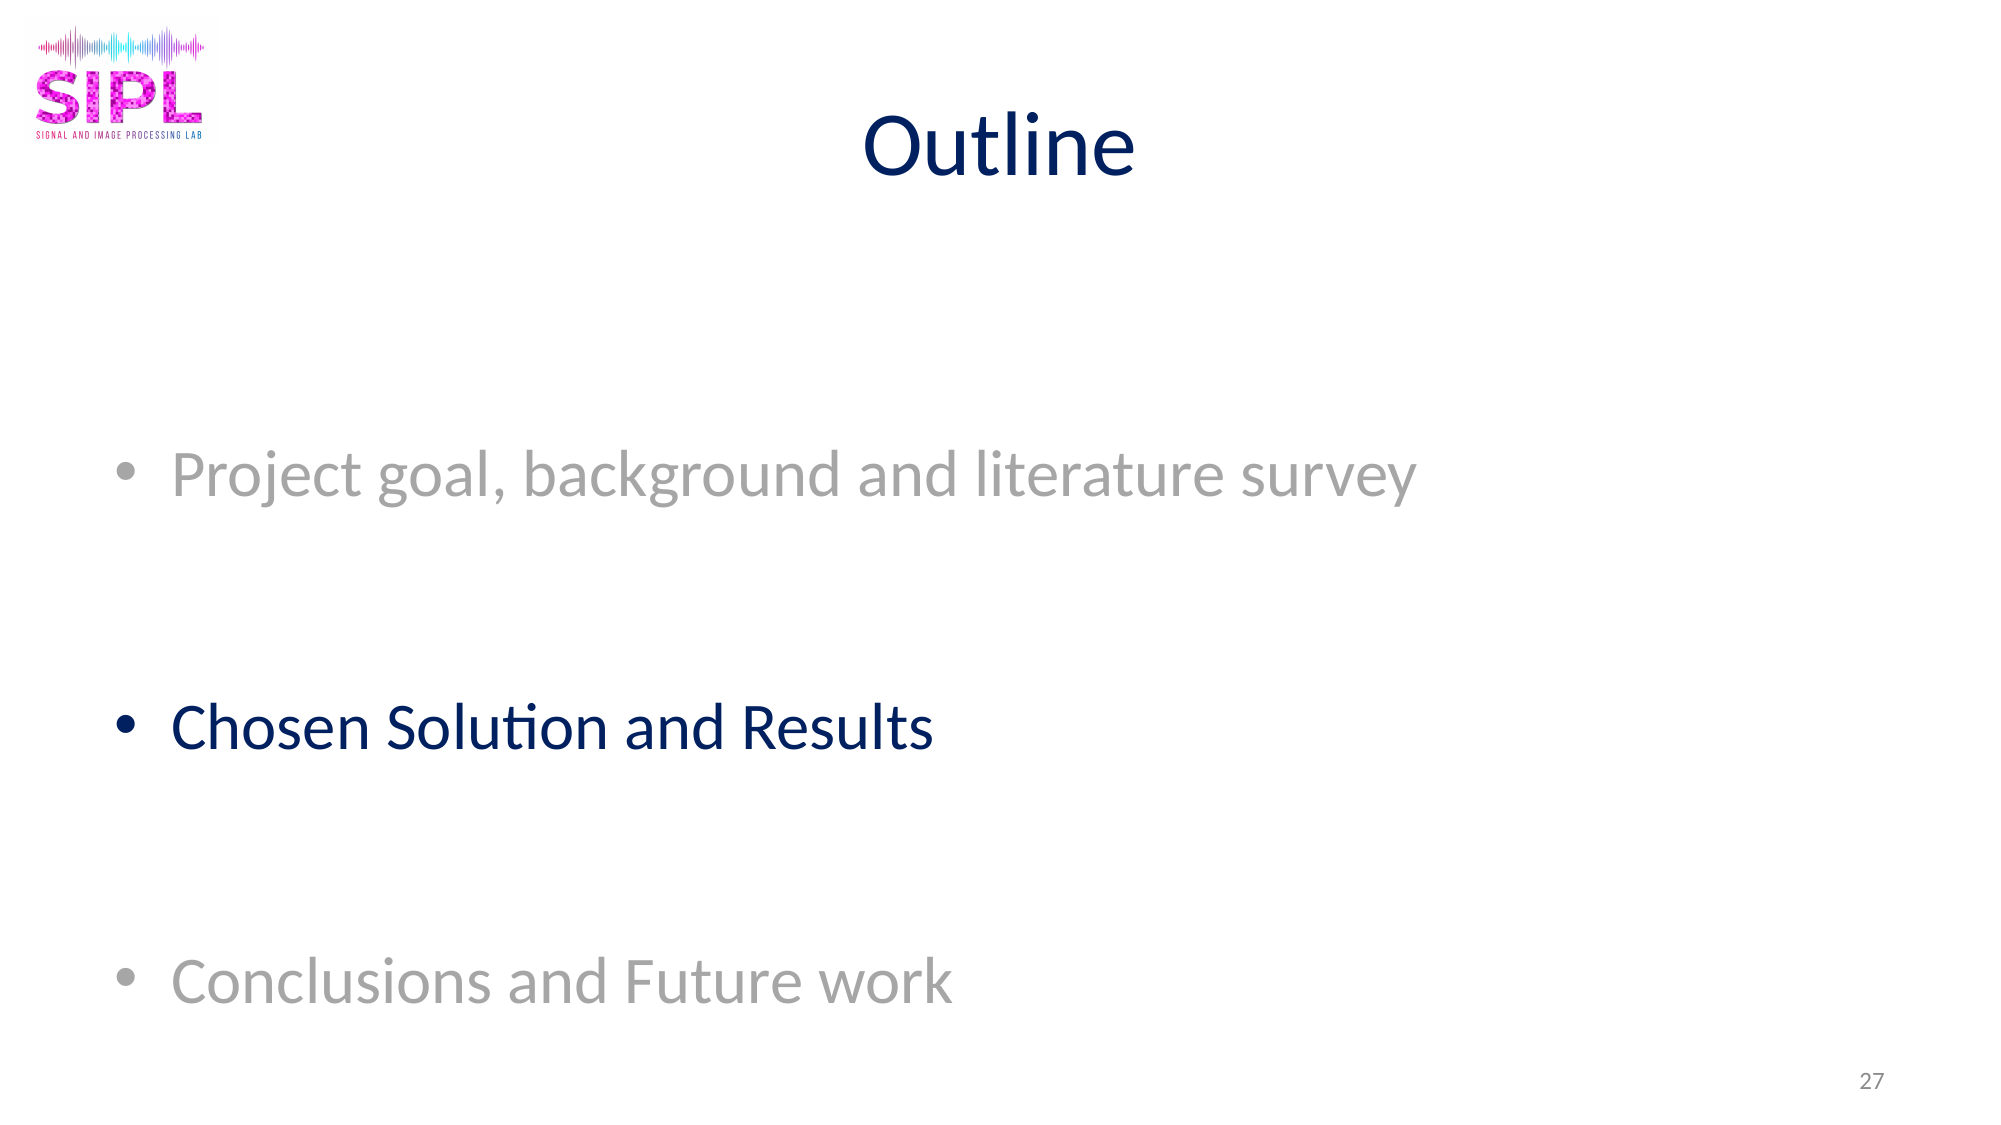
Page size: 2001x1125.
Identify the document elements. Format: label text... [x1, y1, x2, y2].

picture [24, 15, 218, 144]
list Project goal, background and literature survey Chosen Solution and Results Conclusions and Future work [99, 262, 1900, 1005]
title Outline [99, 45, 1900, 233]
slide_number 27 [1433, 1050, 1900, 1110]
